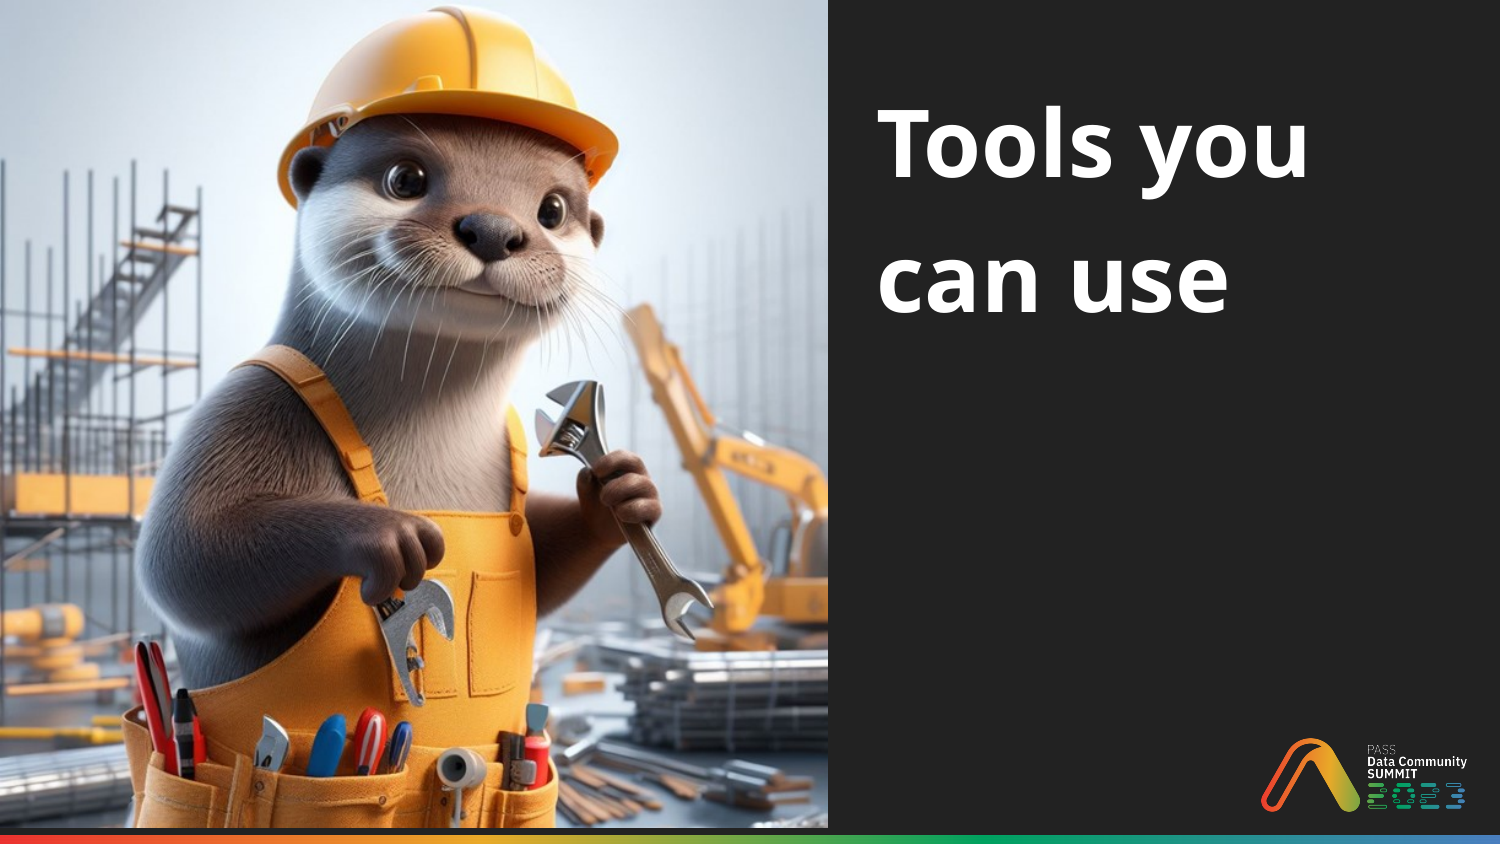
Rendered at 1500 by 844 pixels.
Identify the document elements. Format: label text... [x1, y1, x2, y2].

picture [0, 835, 1500, 844]
title Tools you can use [861, 54, 1484, 665]
picture [1261, 738, 1467, 812]
picture [0, 0, 828, 828]
